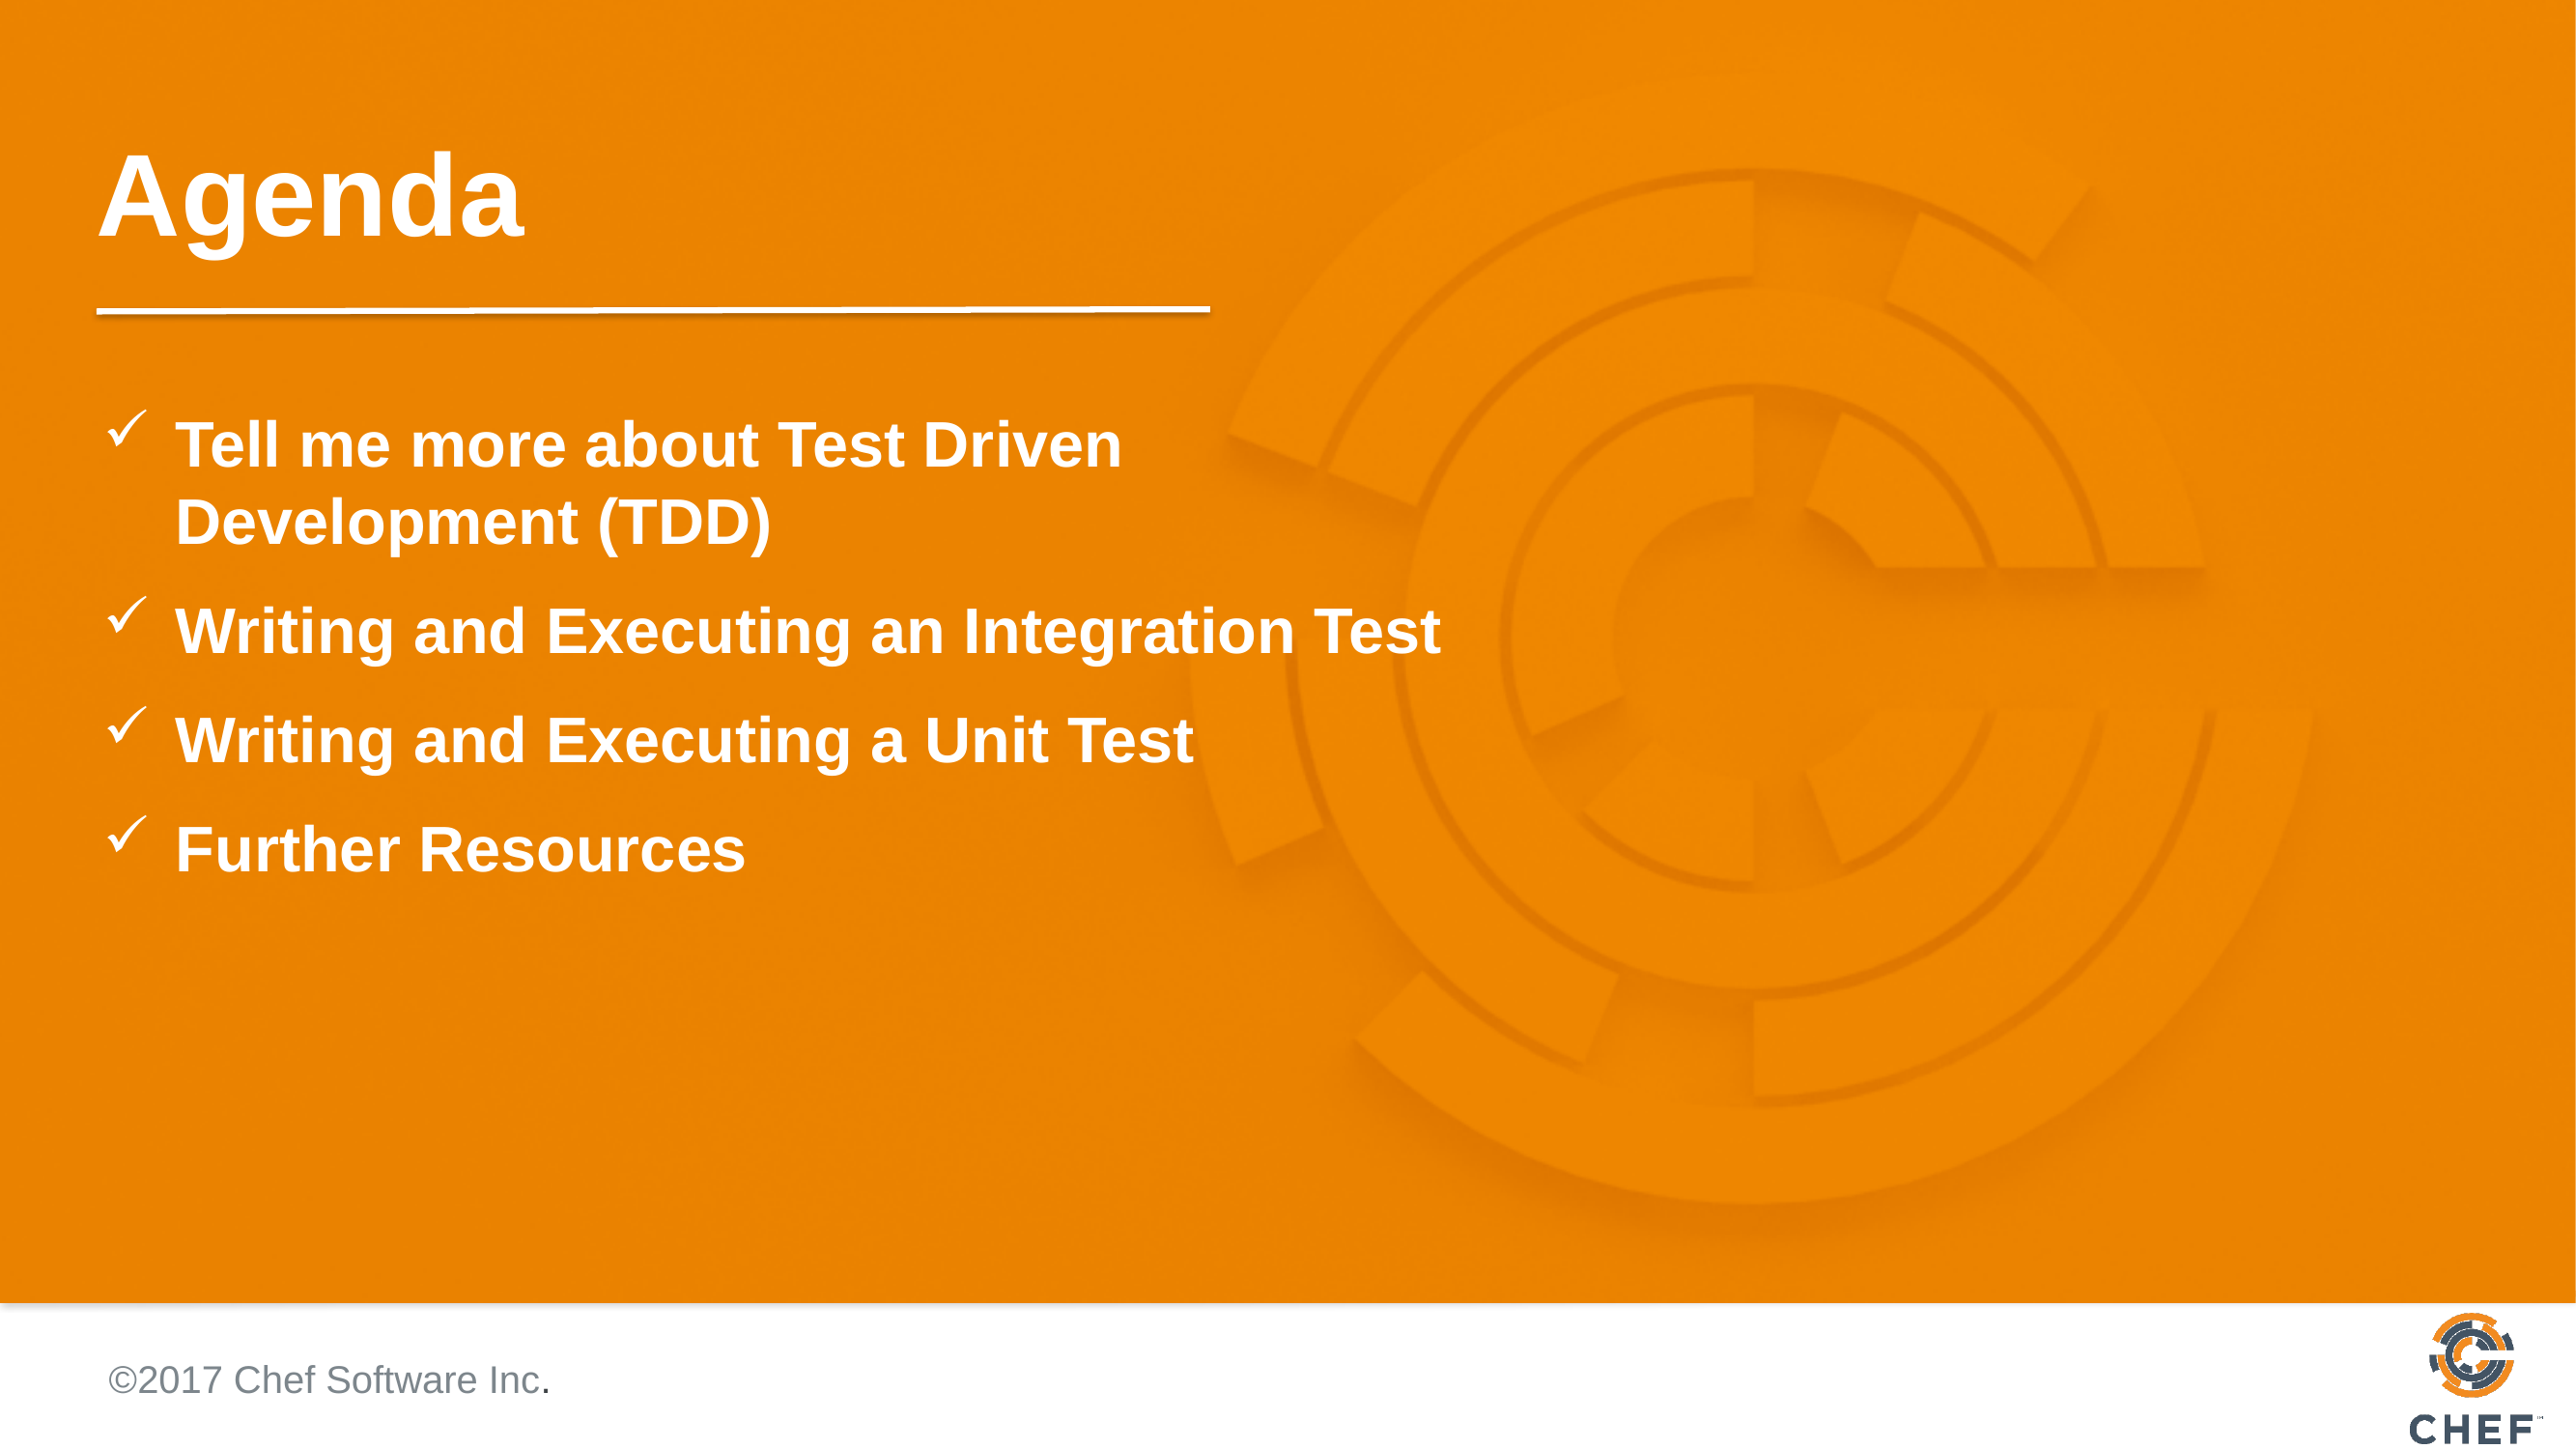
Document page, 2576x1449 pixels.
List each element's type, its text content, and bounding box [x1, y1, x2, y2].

list Tell me more about Test Driven Development (TDD) Writing and Executing an Integration Test Writing and Executing a Unit Test Further Resources [102, 402, 1485, 1142]
title Agenda [96, 135, 1210, 268]
picture [0, 0, 2576, 1449]
